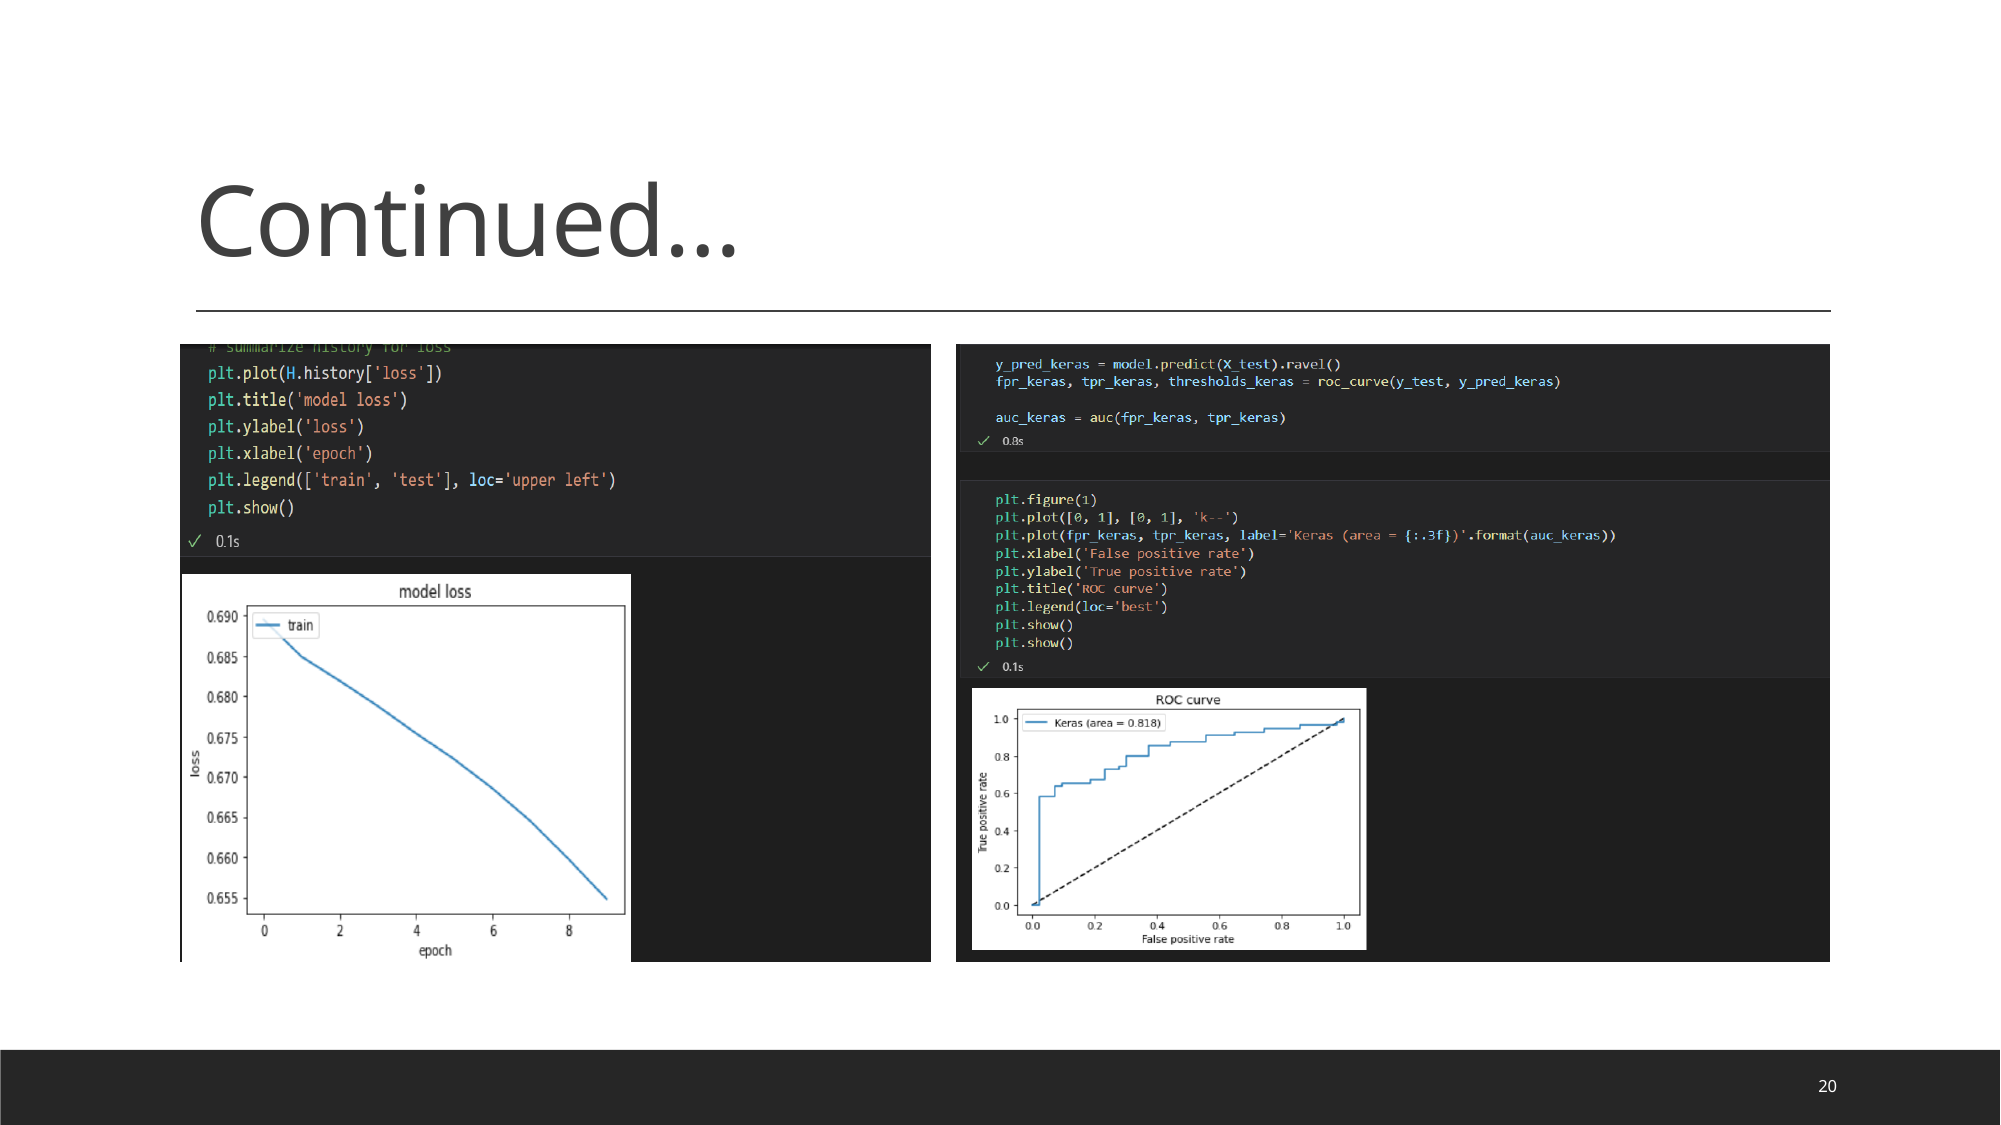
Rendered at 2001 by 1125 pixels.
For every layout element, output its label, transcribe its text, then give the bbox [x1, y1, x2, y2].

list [179, 343, 932, 962]
slide_number 20 [1803, 1057, 1932, 1118]
title Continued… [180, 47, 1830, 285]
picture [956, 343, 1831, 962]
